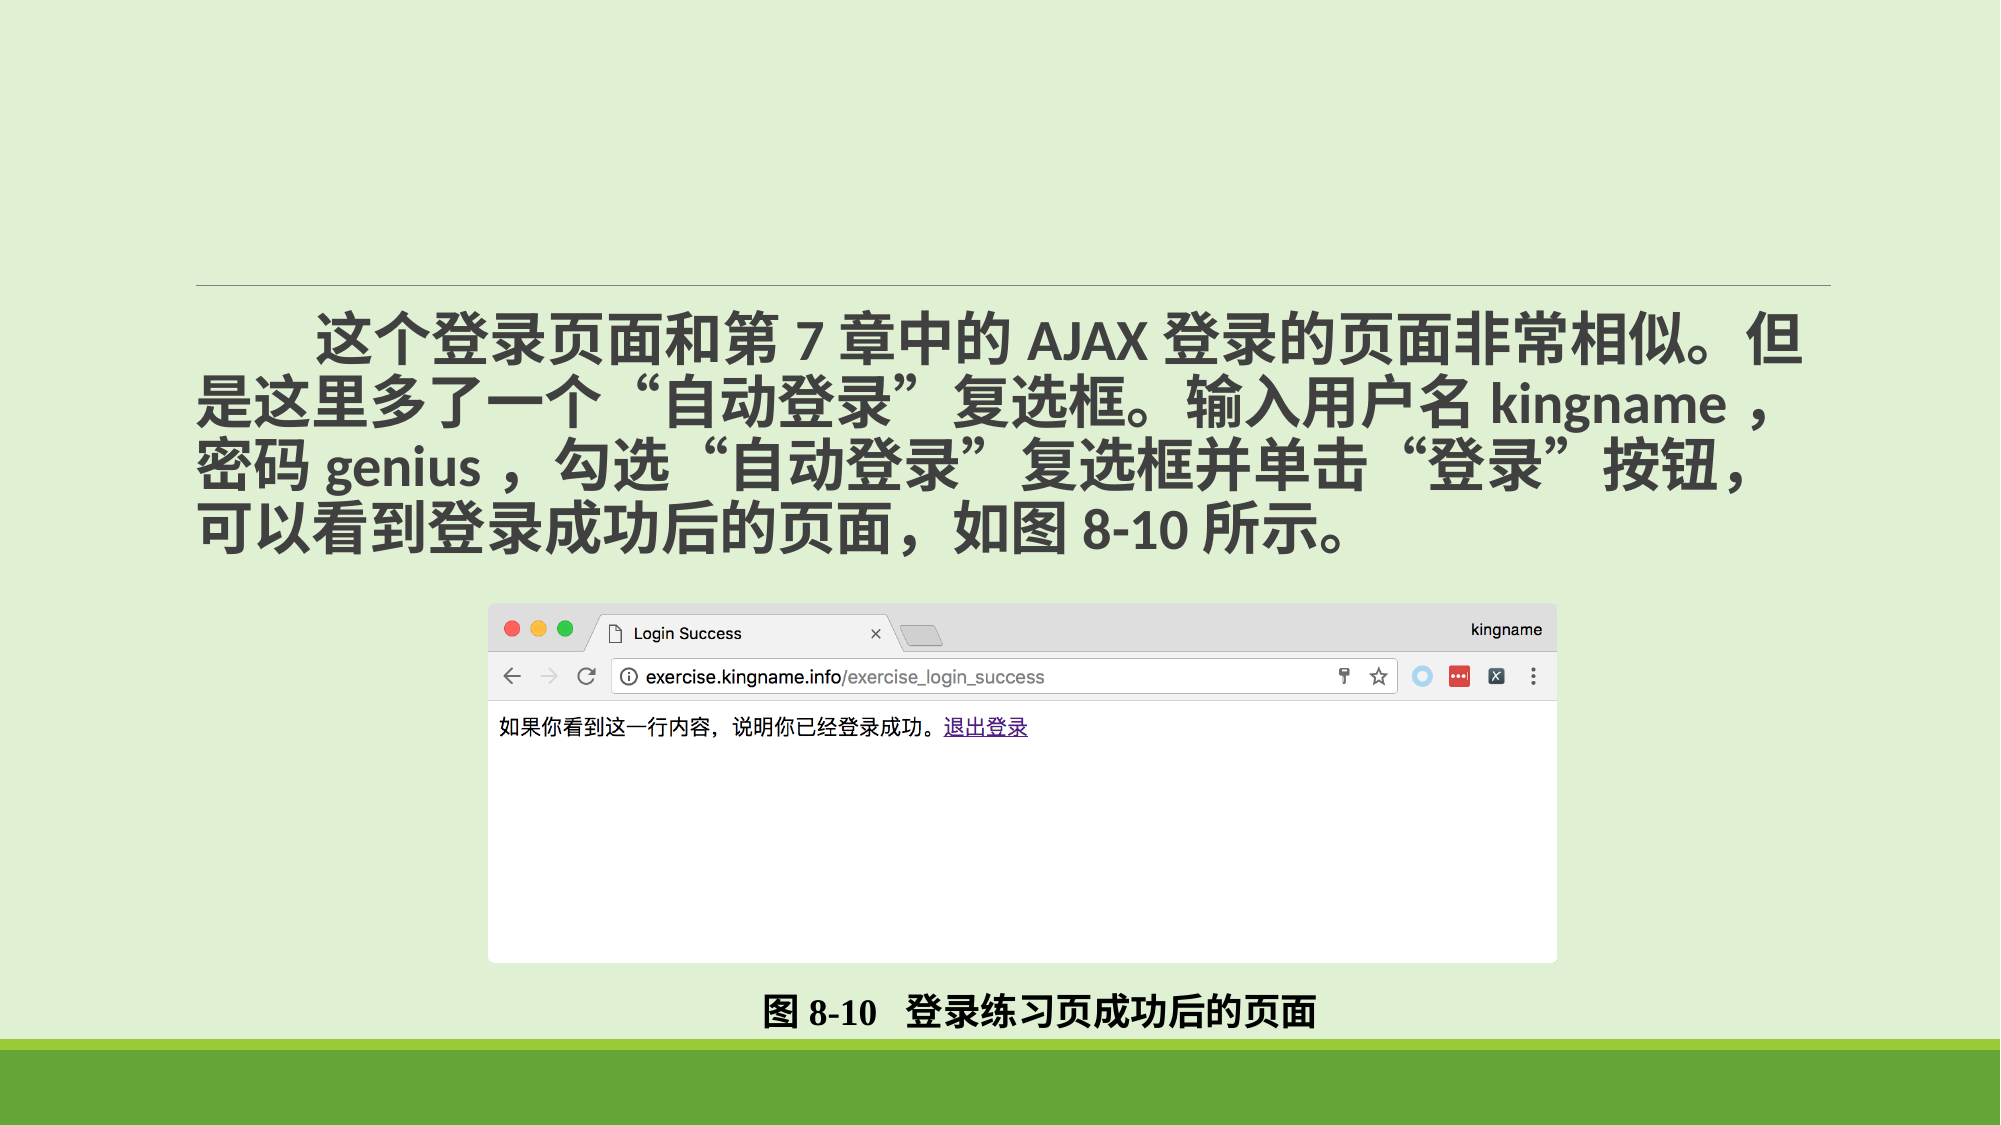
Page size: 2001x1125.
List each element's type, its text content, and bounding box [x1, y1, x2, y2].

picture [488, 602, 1558, 964]
text_box 图8-10 登录练习页成功后的页面 [747, 980, 1333, 1041]
list 这个登录页面和第7章中的AJAX登录的页面非常相似。但是这里多了一个“自动登录”复选框。输入用户名kingname，密码genius，勾选“自动登录”复选框并单击“登录”按钮，可以看到登录成功后的页面，如图8-10所示。 [180, 302, 1830, 963]
